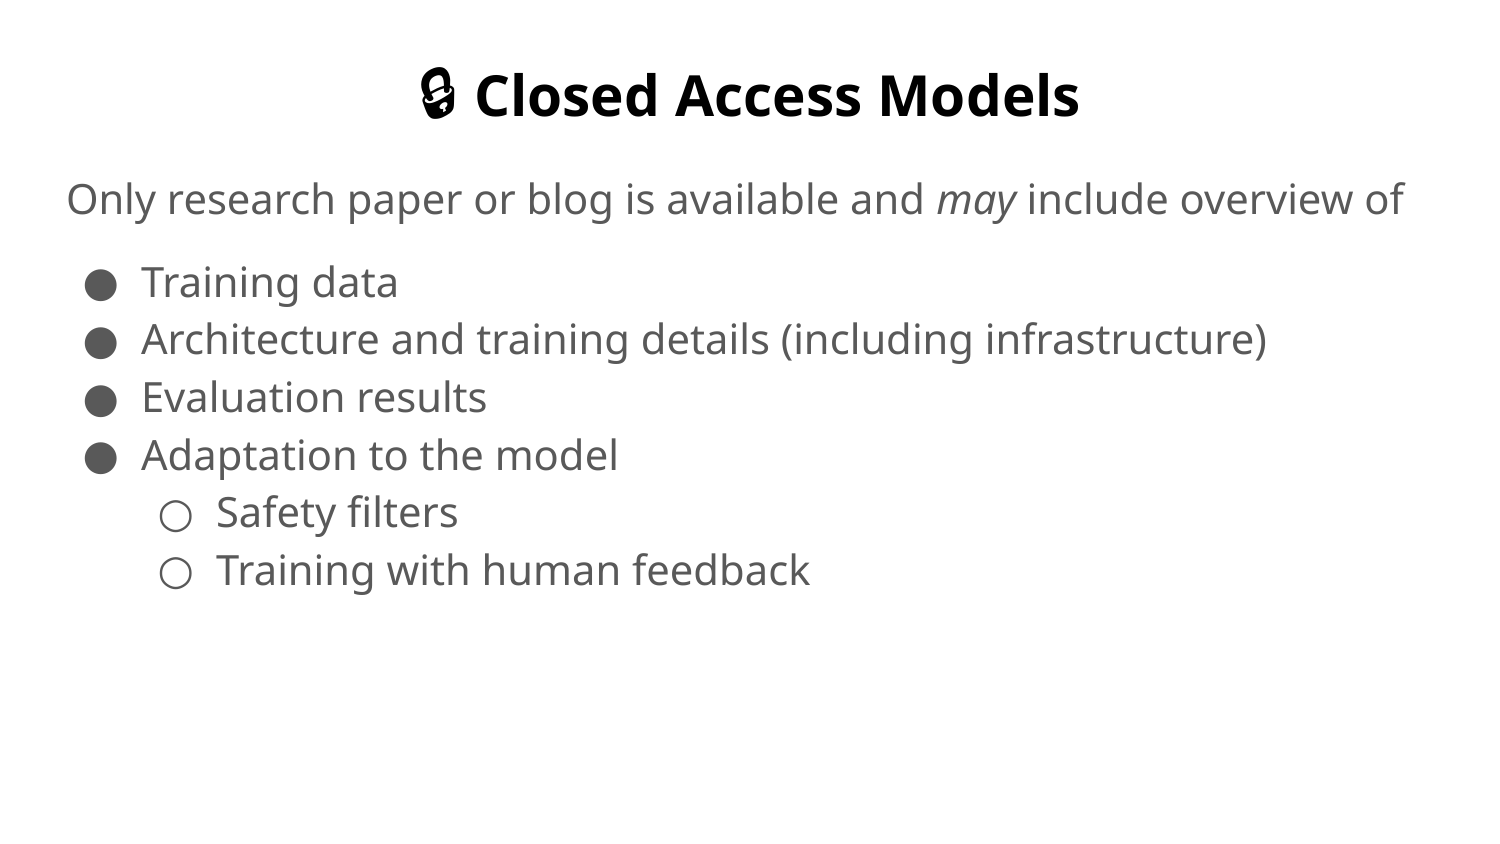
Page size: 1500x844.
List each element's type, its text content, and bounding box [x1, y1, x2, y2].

title 🔒 Closed Access Models [51, 38, 1449, 133]
list Only research paper or blog is available and may include overview of Training data Architecture and training details (including infrastructure) Evaluation results Adaptation to the model Safety filters Training with human feedback [51, 150, 1449, 791]
